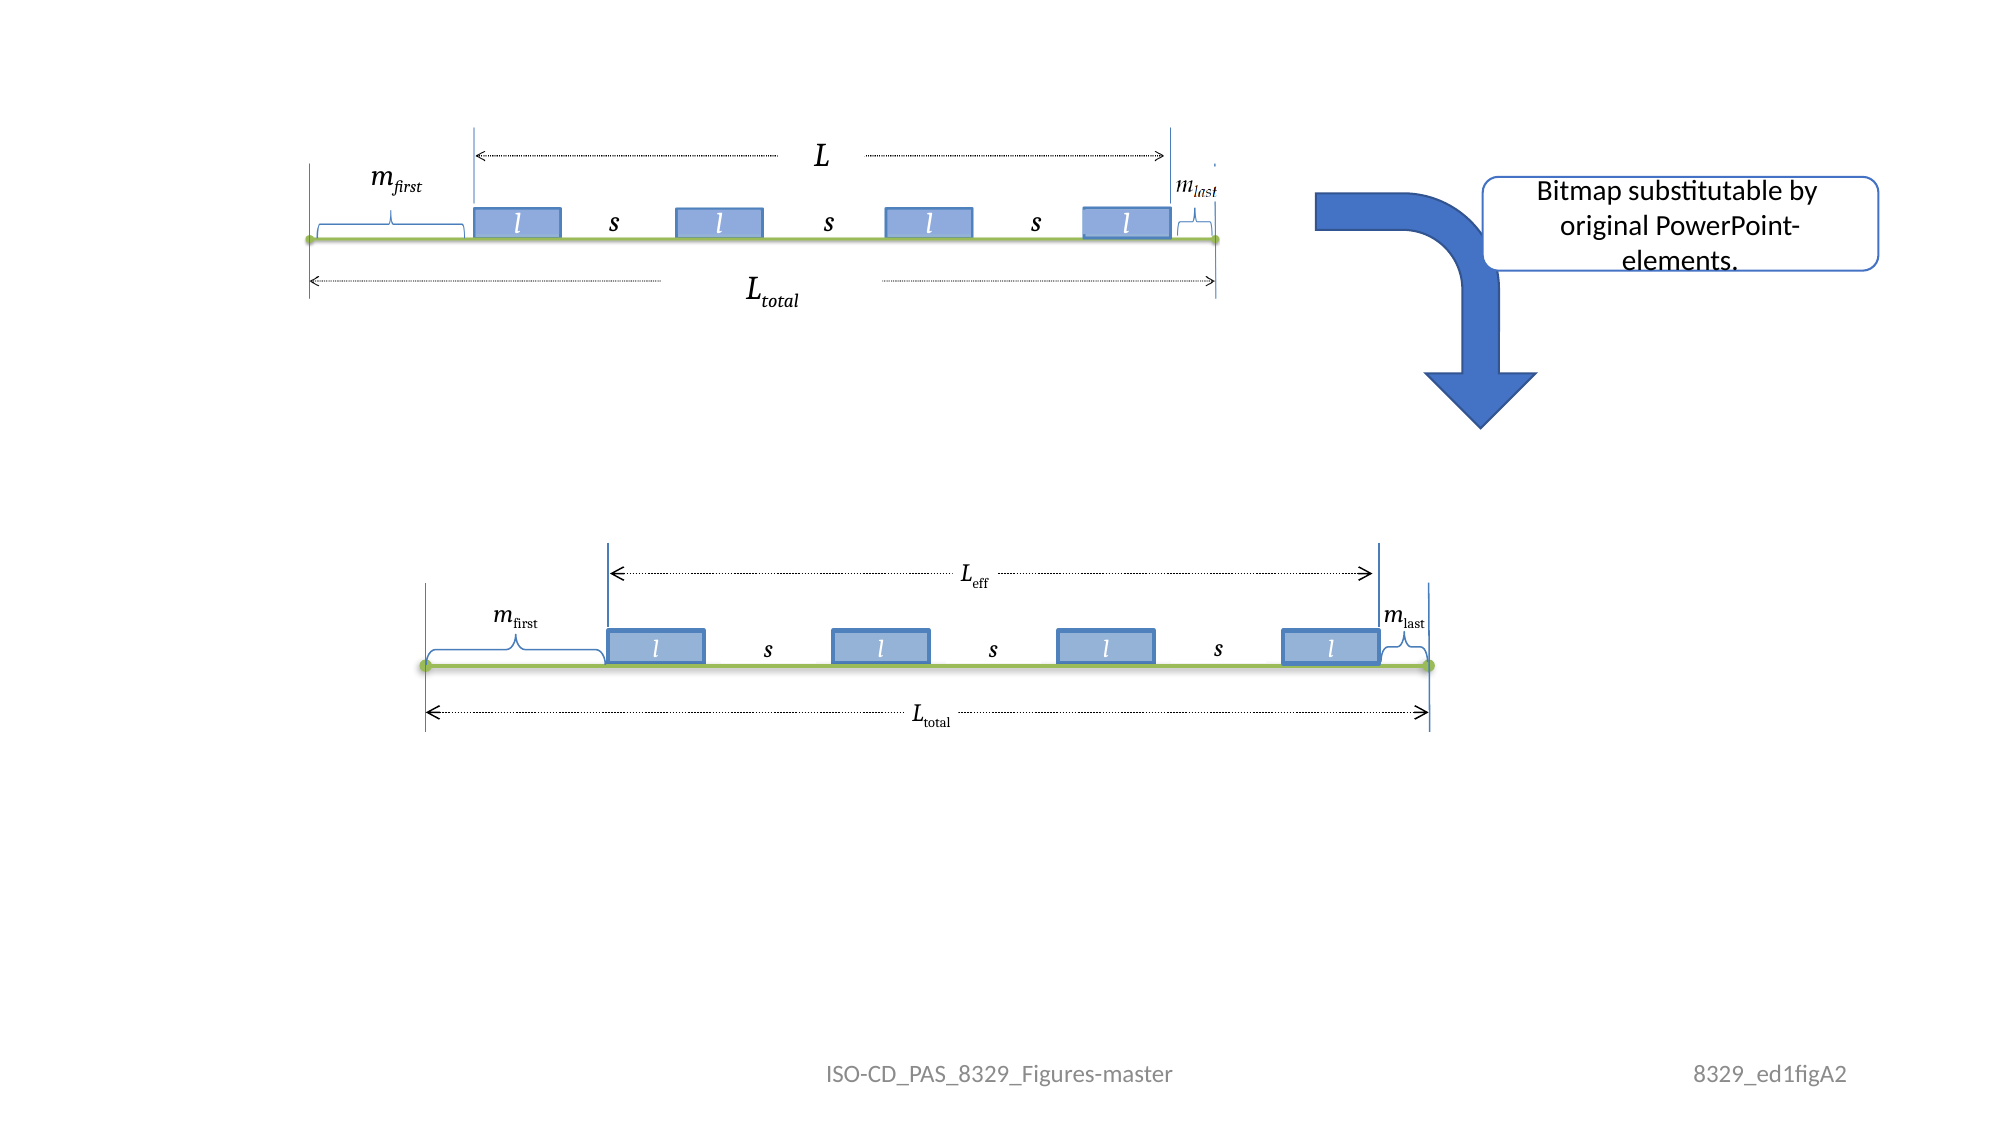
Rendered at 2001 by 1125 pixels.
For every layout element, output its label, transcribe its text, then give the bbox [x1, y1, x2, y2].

text_box 8329_ed1figA2 [1412, 1042, 1863, 1103]
footer ISO-CD_PAS_8329_Figures-master [662, 1042, 1338, 1103]
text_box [1315, 176, 1881, 429]
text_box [425, 542, 1430, 732]
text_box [288, 107, 1221, 341]
